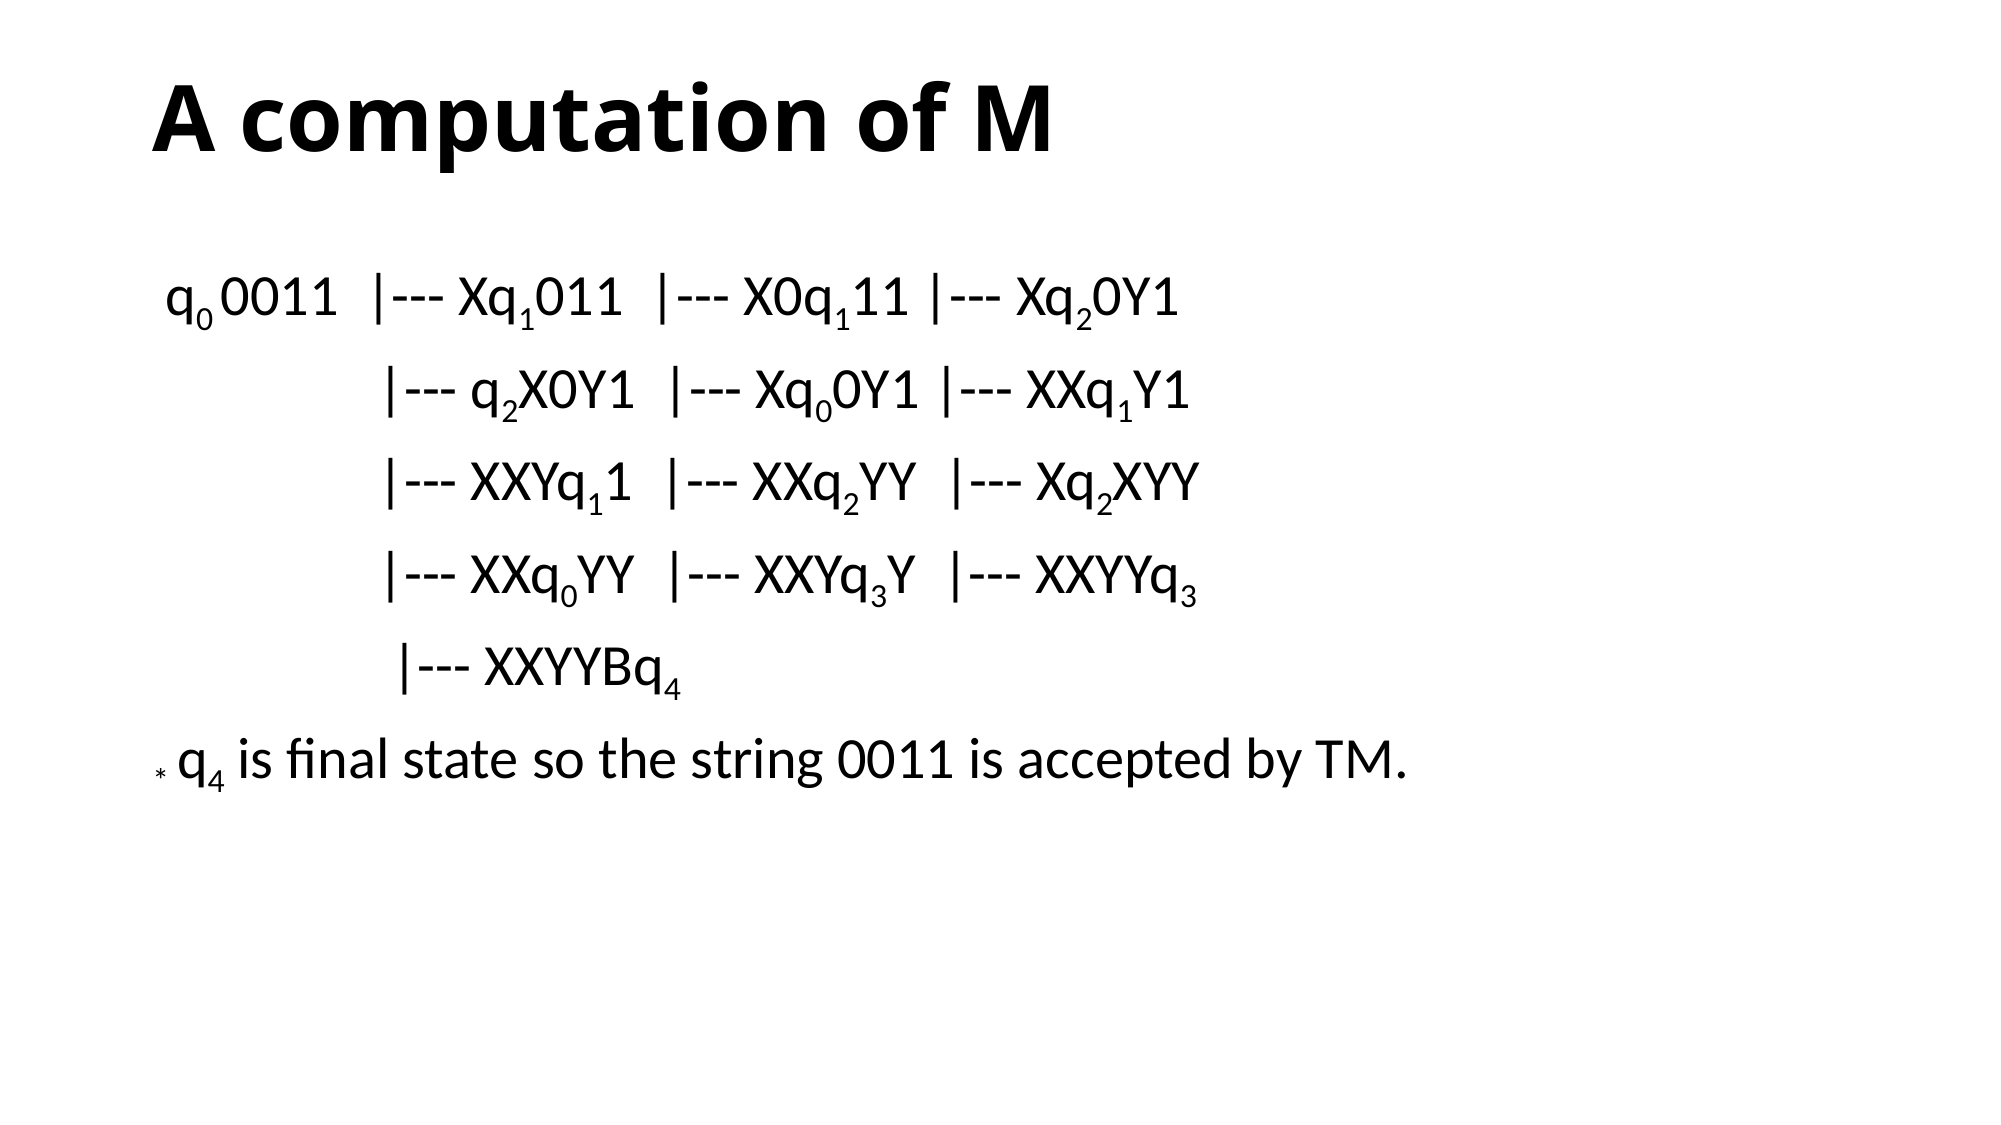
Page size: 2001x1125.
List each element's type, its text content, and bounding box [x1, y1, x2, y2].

list q0 0011 |--- Xq1011 |--- X0q111 |--- Xq20Y1 |--- q2X0Y1 |--- Xq00Y1 |--- XXq1Y1 |--- XXYq11 |--- XXq2YY |--- Xq2XYY |--- XXq0YY |--- XXYq3Y |--- XXYYq3 |--- XXYYBq4 * q4 is final state so the string 0011 is accepted by TM. [137, 250, 1863, 1014]
title A computation of M [137, 59, 1863, 185]
